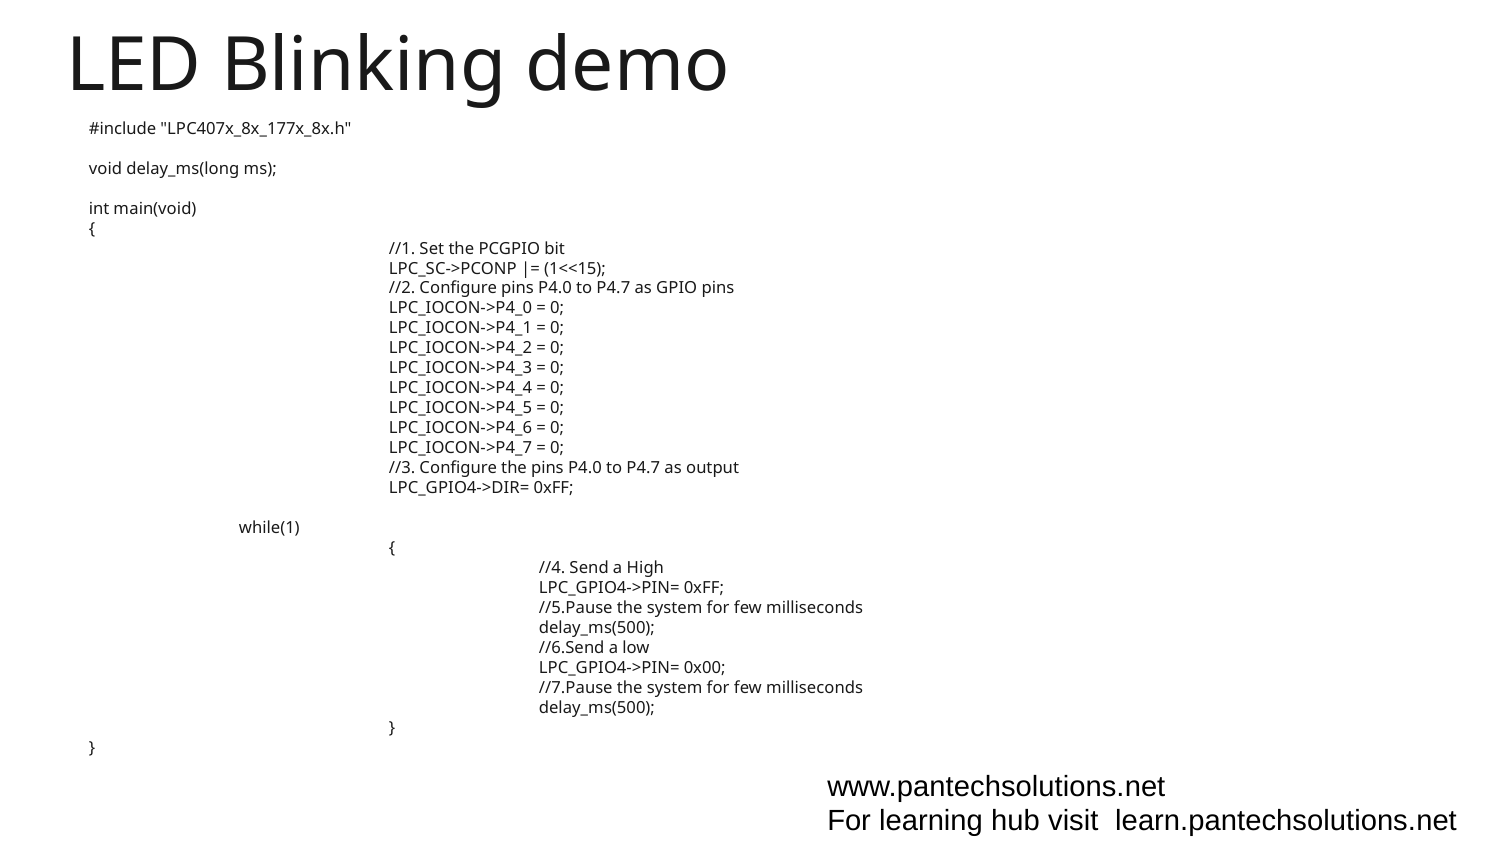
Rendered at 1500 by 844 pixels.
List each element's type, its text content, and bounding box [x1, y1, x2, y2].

slide_number www.pantechsolutions.net For learning hub visit learn.pantechsolutions.net [812, 759, 1500, 797]
title LED Blinking demo [51, 0, 1449, 94]
list #include "LPC407x_8x_177x_8x.h" void delay_ms(long ms); int main(void) { //1. Set the PCGPIO bit LPC_SC->PCONP |= (1<<15); //2. Configure pins P4.0 to P4.7 as GPIO pins LPC_IOCON->P4_0 = 0; LPC_IOCON->P4_1 = 0; LPC_IOCON->P4_2 = 0; LPC_IOCON->P4_3 = 0; LPC_IOCON->P4_4 = 0; LPC_IOCON->P4_5 = 0; LPC_IOCON->P4_6 = 0; LPC_IOCON->P4_7 = 0; //3. Configure the pins P4.0 to P4.7 as output LPC_GPIO4->DIR= 0xFF; while(1) { //4. Send a High LPC_GPIO4->PIN= 0xFF; //5.Pause the system for few milliseconds delay_ms(500); //6.Send a low LPC_GPIO4->PIN= 0x00; //7.Pause the system for few milliseconds delay_ms(500); } } [51, 102, 1449, 664]
